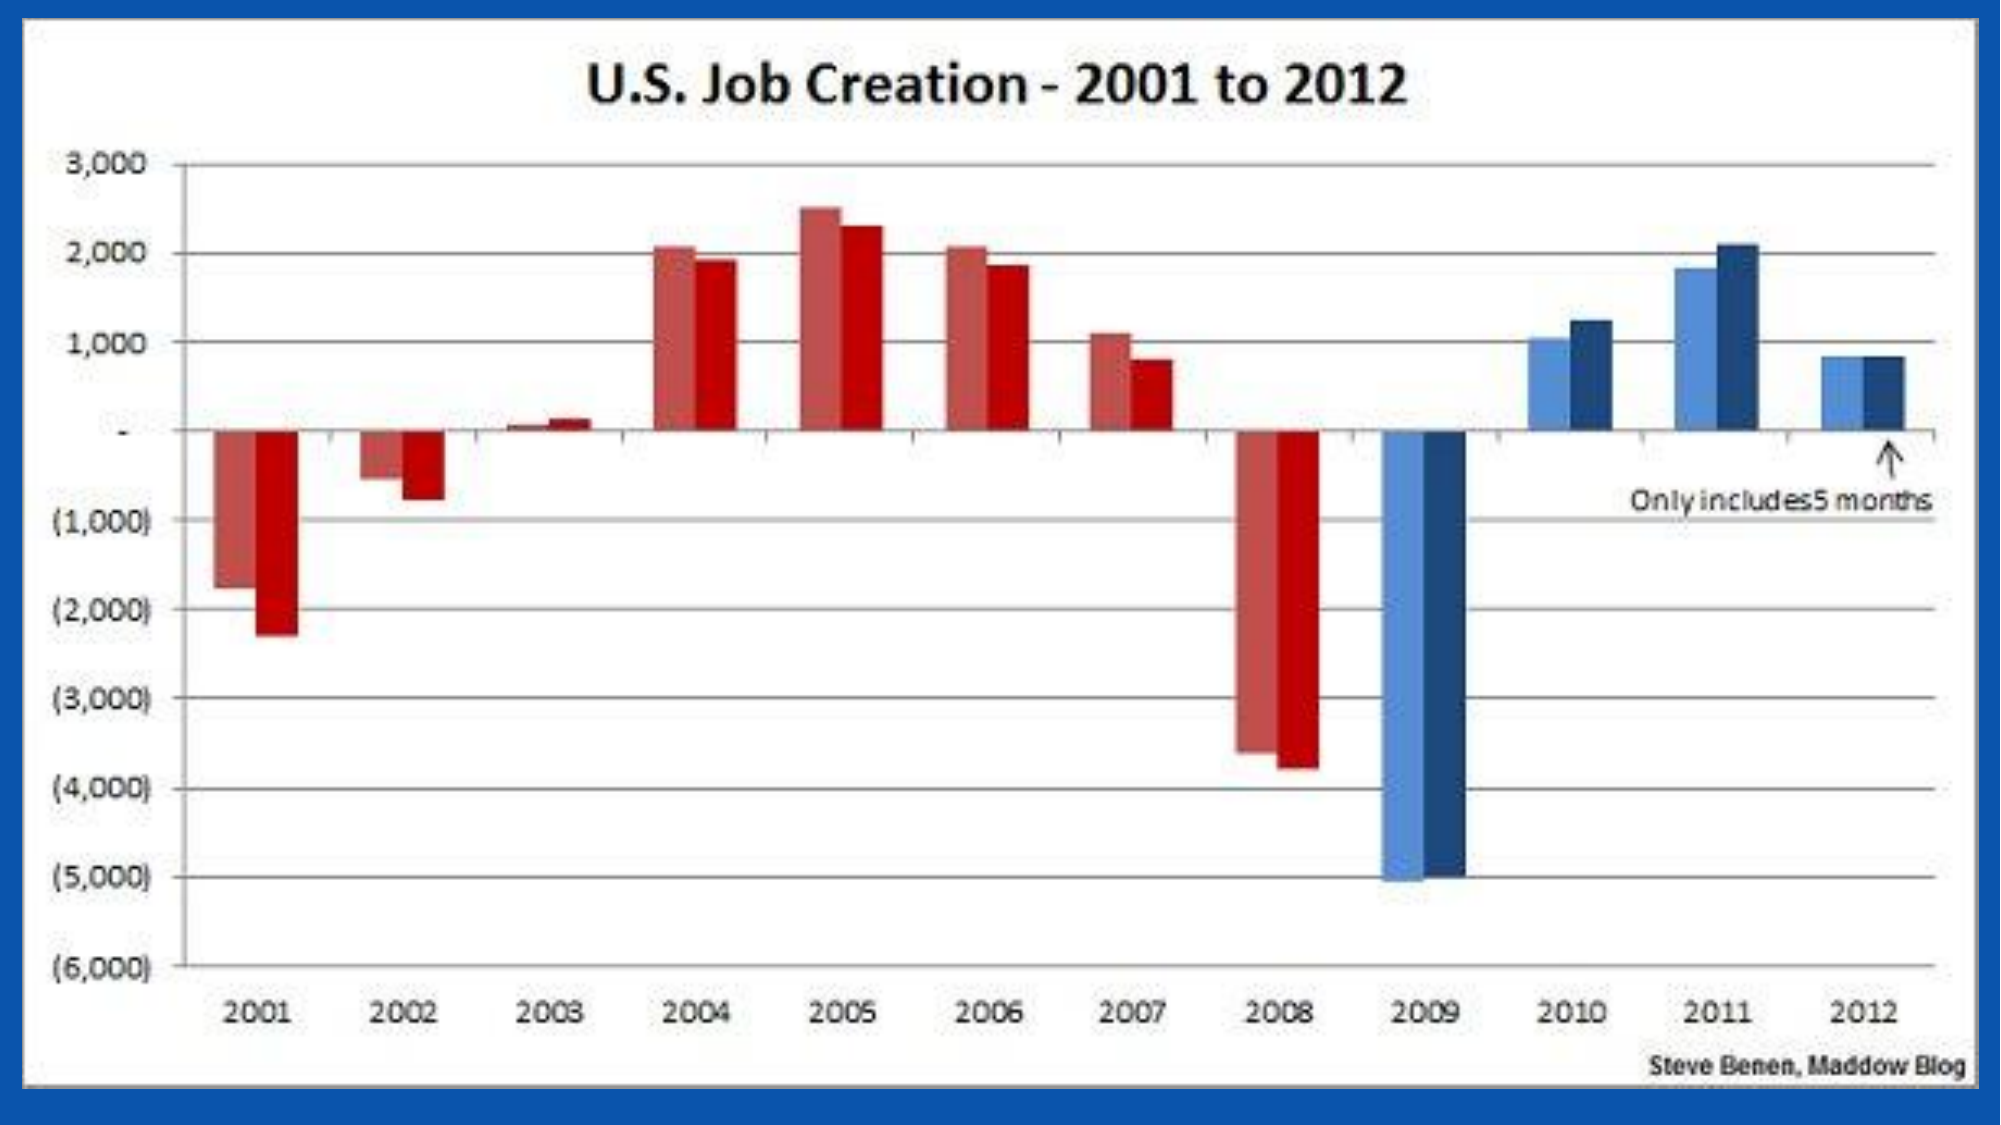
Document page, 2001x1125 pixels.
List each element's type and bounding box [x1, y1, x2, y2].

list [22, 18, 1980, 1089]
